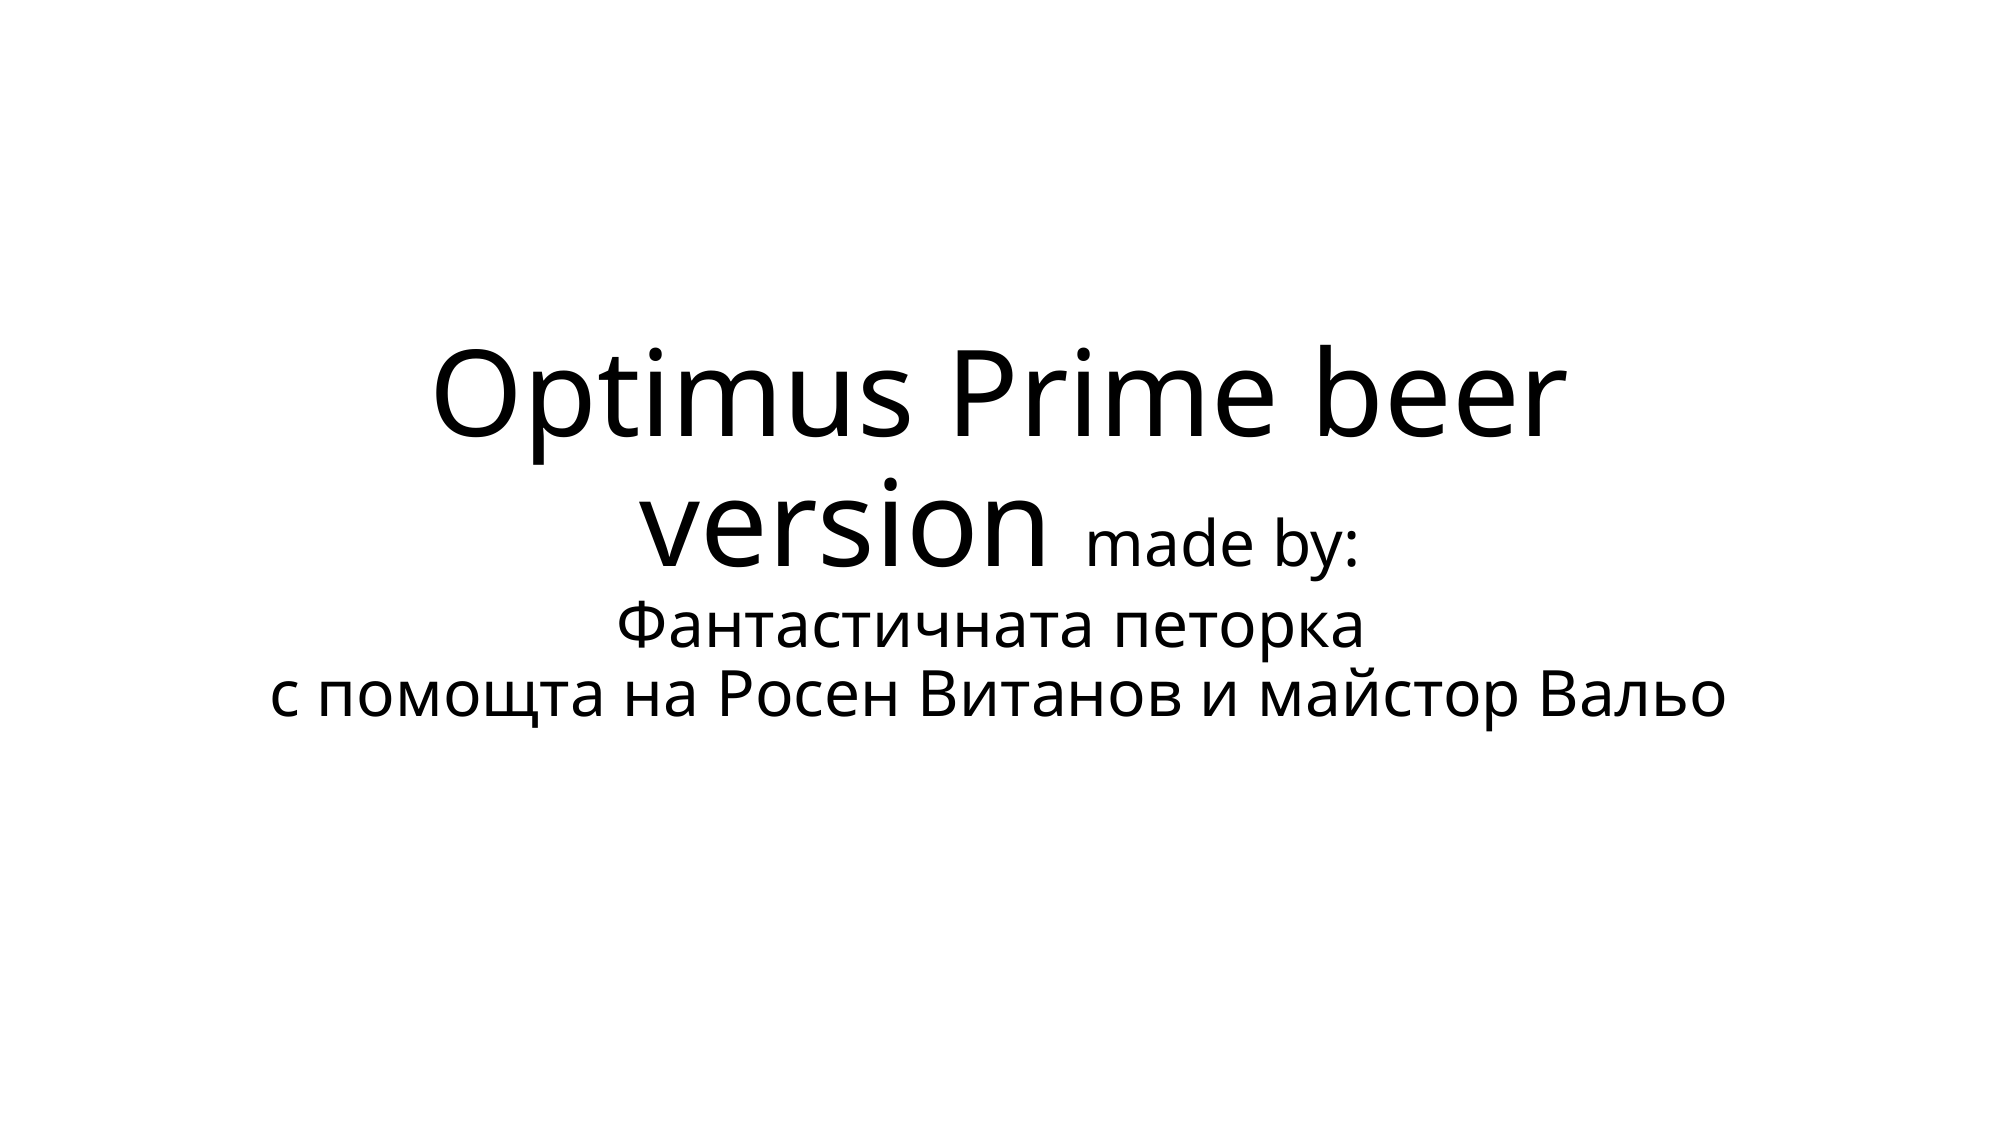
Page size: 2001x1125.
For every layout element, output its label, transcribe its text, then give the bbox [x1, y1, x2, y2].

title Optimus Prime beer version made by: Фантастичната петорка с помощта на Росен Витанов и майстор Вальо [249, 310, 1750, 815]
